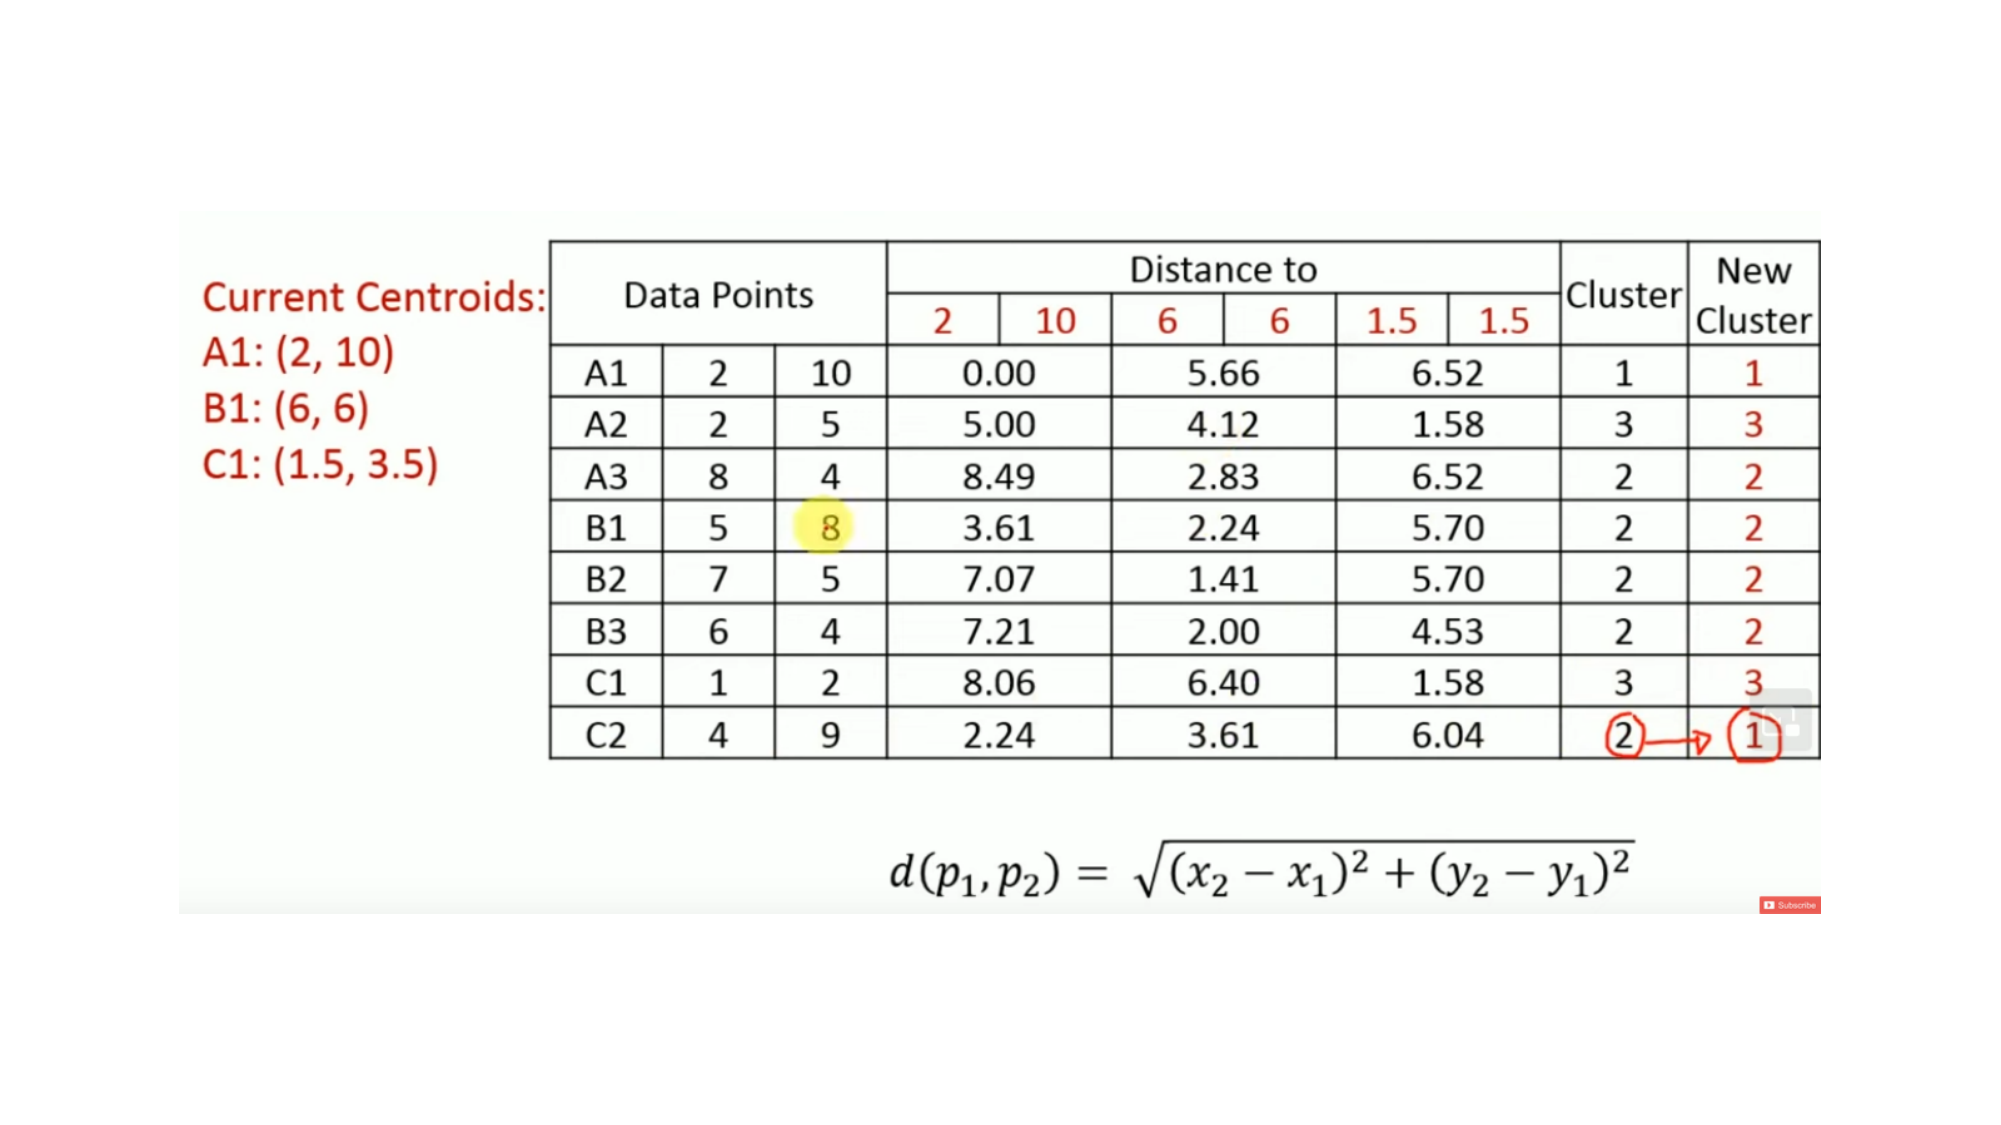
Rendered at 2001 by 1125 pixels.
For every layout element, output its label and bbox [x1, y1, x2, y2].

picture [179, 211, 1821, 914]
